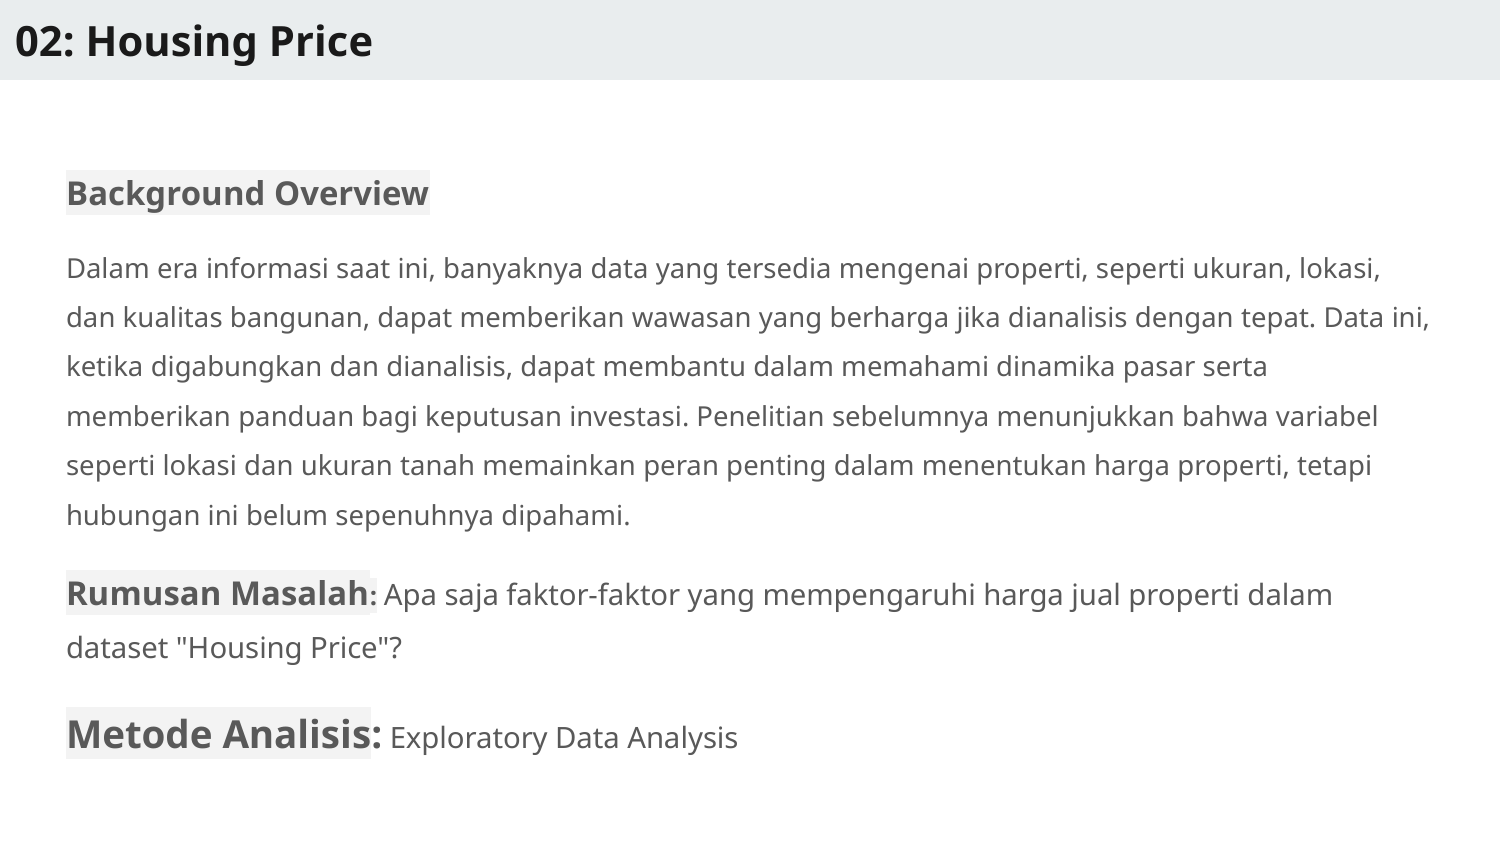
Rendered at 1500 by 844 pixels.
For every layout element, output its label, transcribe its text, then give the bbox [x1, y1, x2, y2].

list Background Overview Dalam era informasi saat ini, banyaknya data yang tersedia mengenai properti, seperti ukuran, lokasi, dan kualitas bangunan, dapat memberikan wawasan yang berharga jika dianalisis dengan tepat. Data ini, ketika digabungkan dan dianalisis, dapat membantu dalam memahami dinamika pasar serta memberikan panduan bagi keputusan investasi. Penelitian sebelumnya menunjukkan bahwa variabel seperti lokasi dan ukuran tanah memainkan peran penting dalam menentukan harga properti, tetapi hubungan ini belum sepenuhnya dipahami. Rumusan Masalah: Apa saja faktor-faktor yang mempengaruhi harga jual properti dalam dataset "Housing Price"? Metode Analisis: Exploratory Data Analysis [51, 137, 1449, 777]
title 02: Housing Price [0, 0, 1398, 94]
